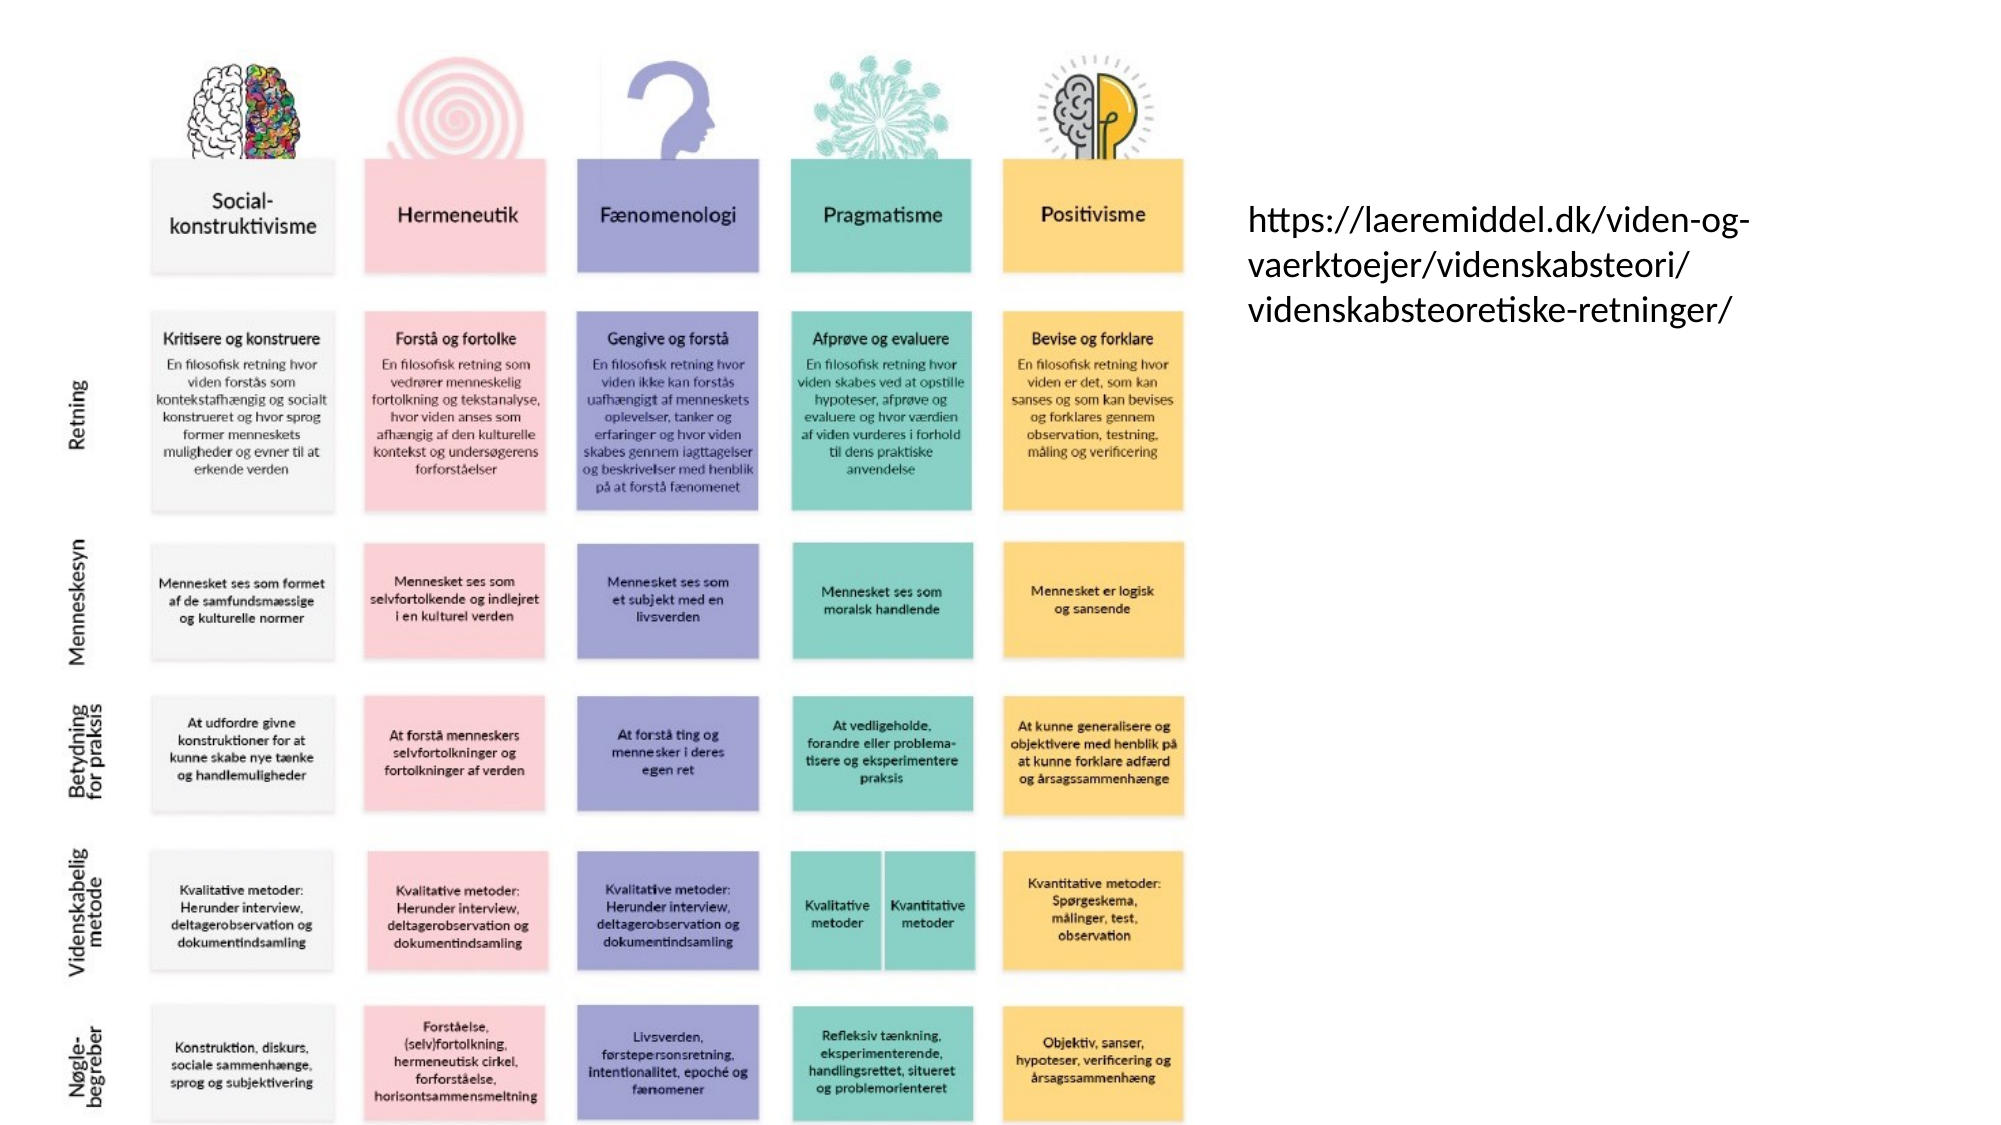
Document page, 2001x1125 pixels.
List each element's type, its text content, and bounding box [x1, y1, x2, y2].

text_box https://laeremiddel.dk/viden-og-vaerktoejer/videnskabsteori/videnskabsteoretiske-retninger/ [1233, 187, 1934, 338]
picture [62, 49, 1206, 1125]
